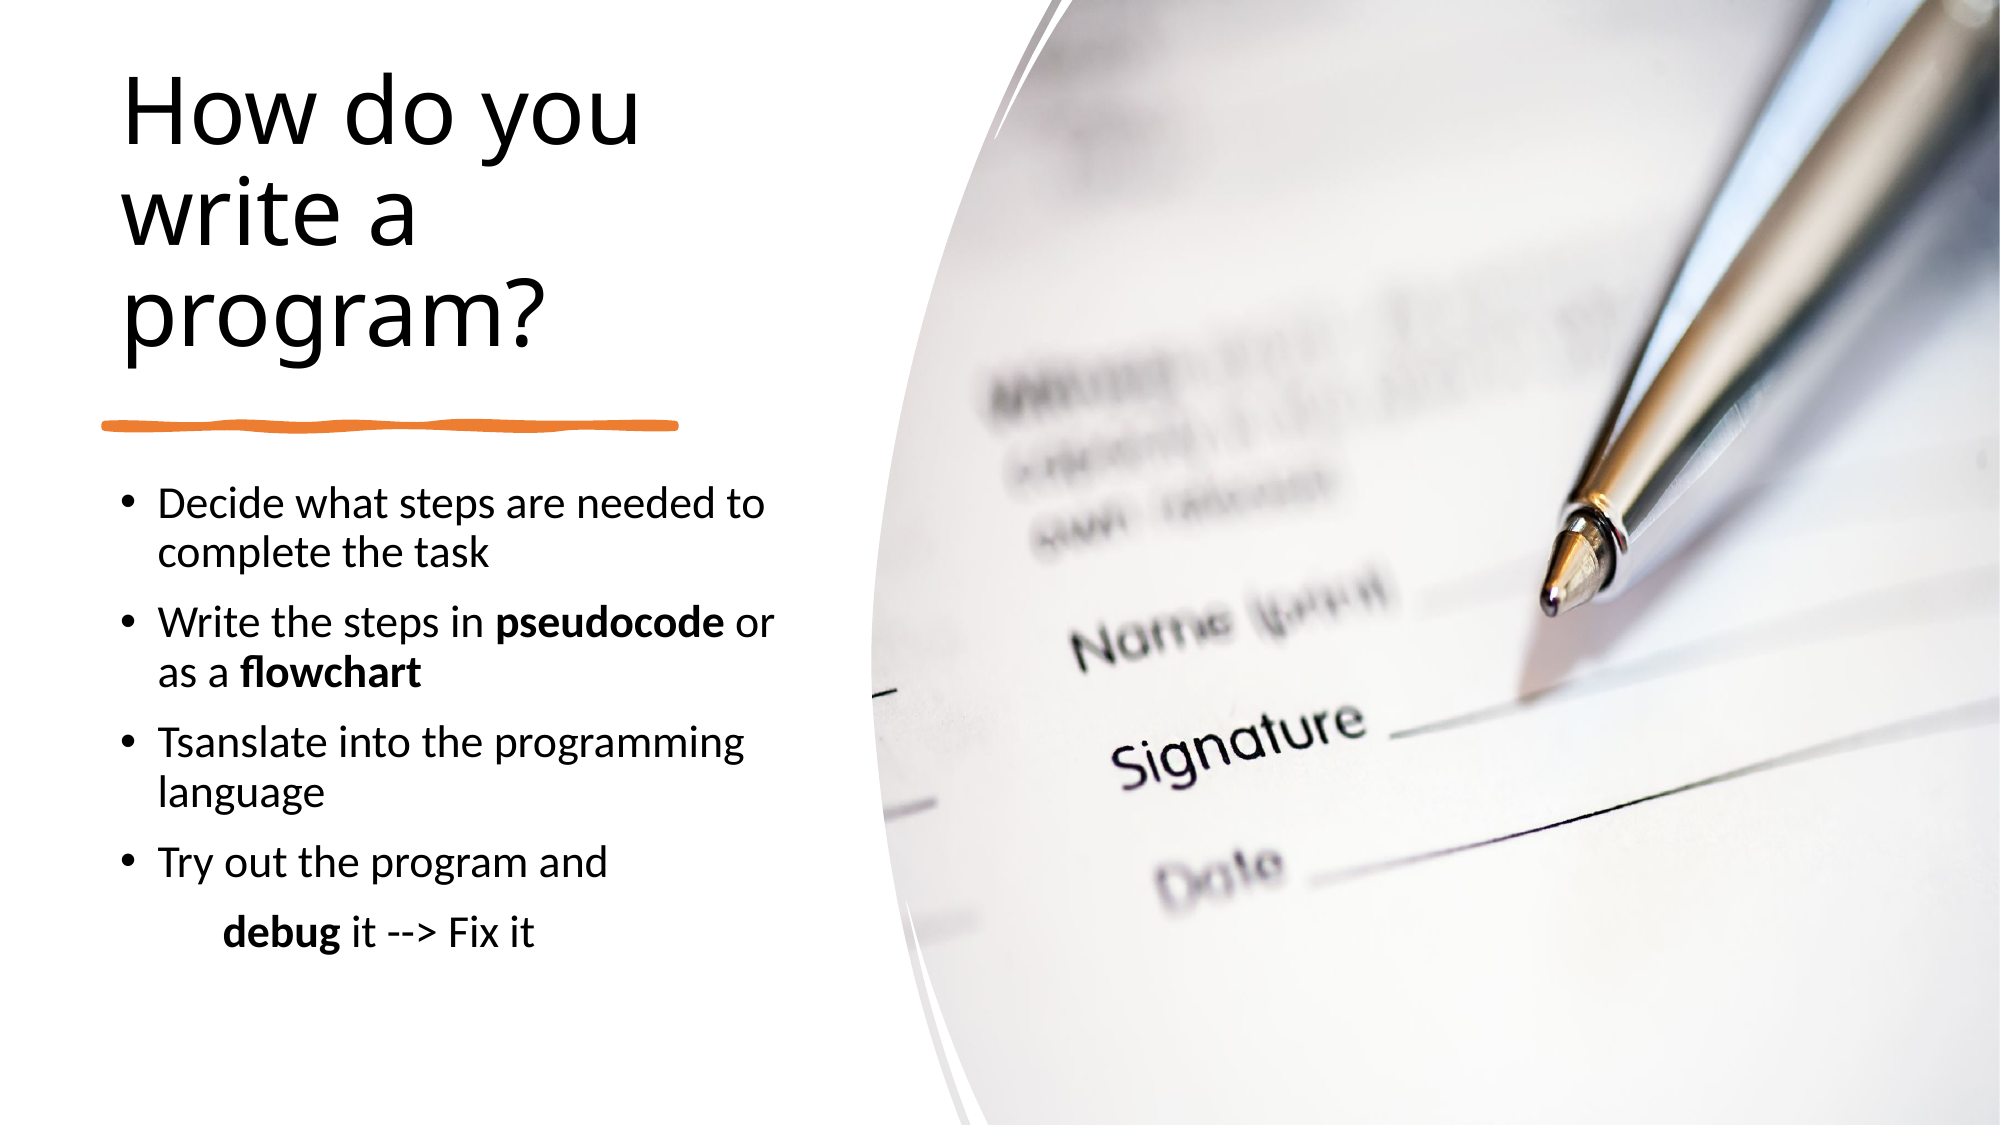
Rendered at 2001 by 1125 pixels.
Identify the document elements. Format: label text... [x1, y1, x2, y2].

picture [871, 0, 2000, 1125]
list Decide what steps are needed to complete the task Write the steps in pseudocode or as a flowchart Tsanslate into the programming language Try out the program and debug it --> Fix it [105, 471, 802, 1016]
text_box [0, 0, 871, 1125]
title How do you write a program? [105, 53, 822, 375]
text_box [103, 421, 676, 431]
